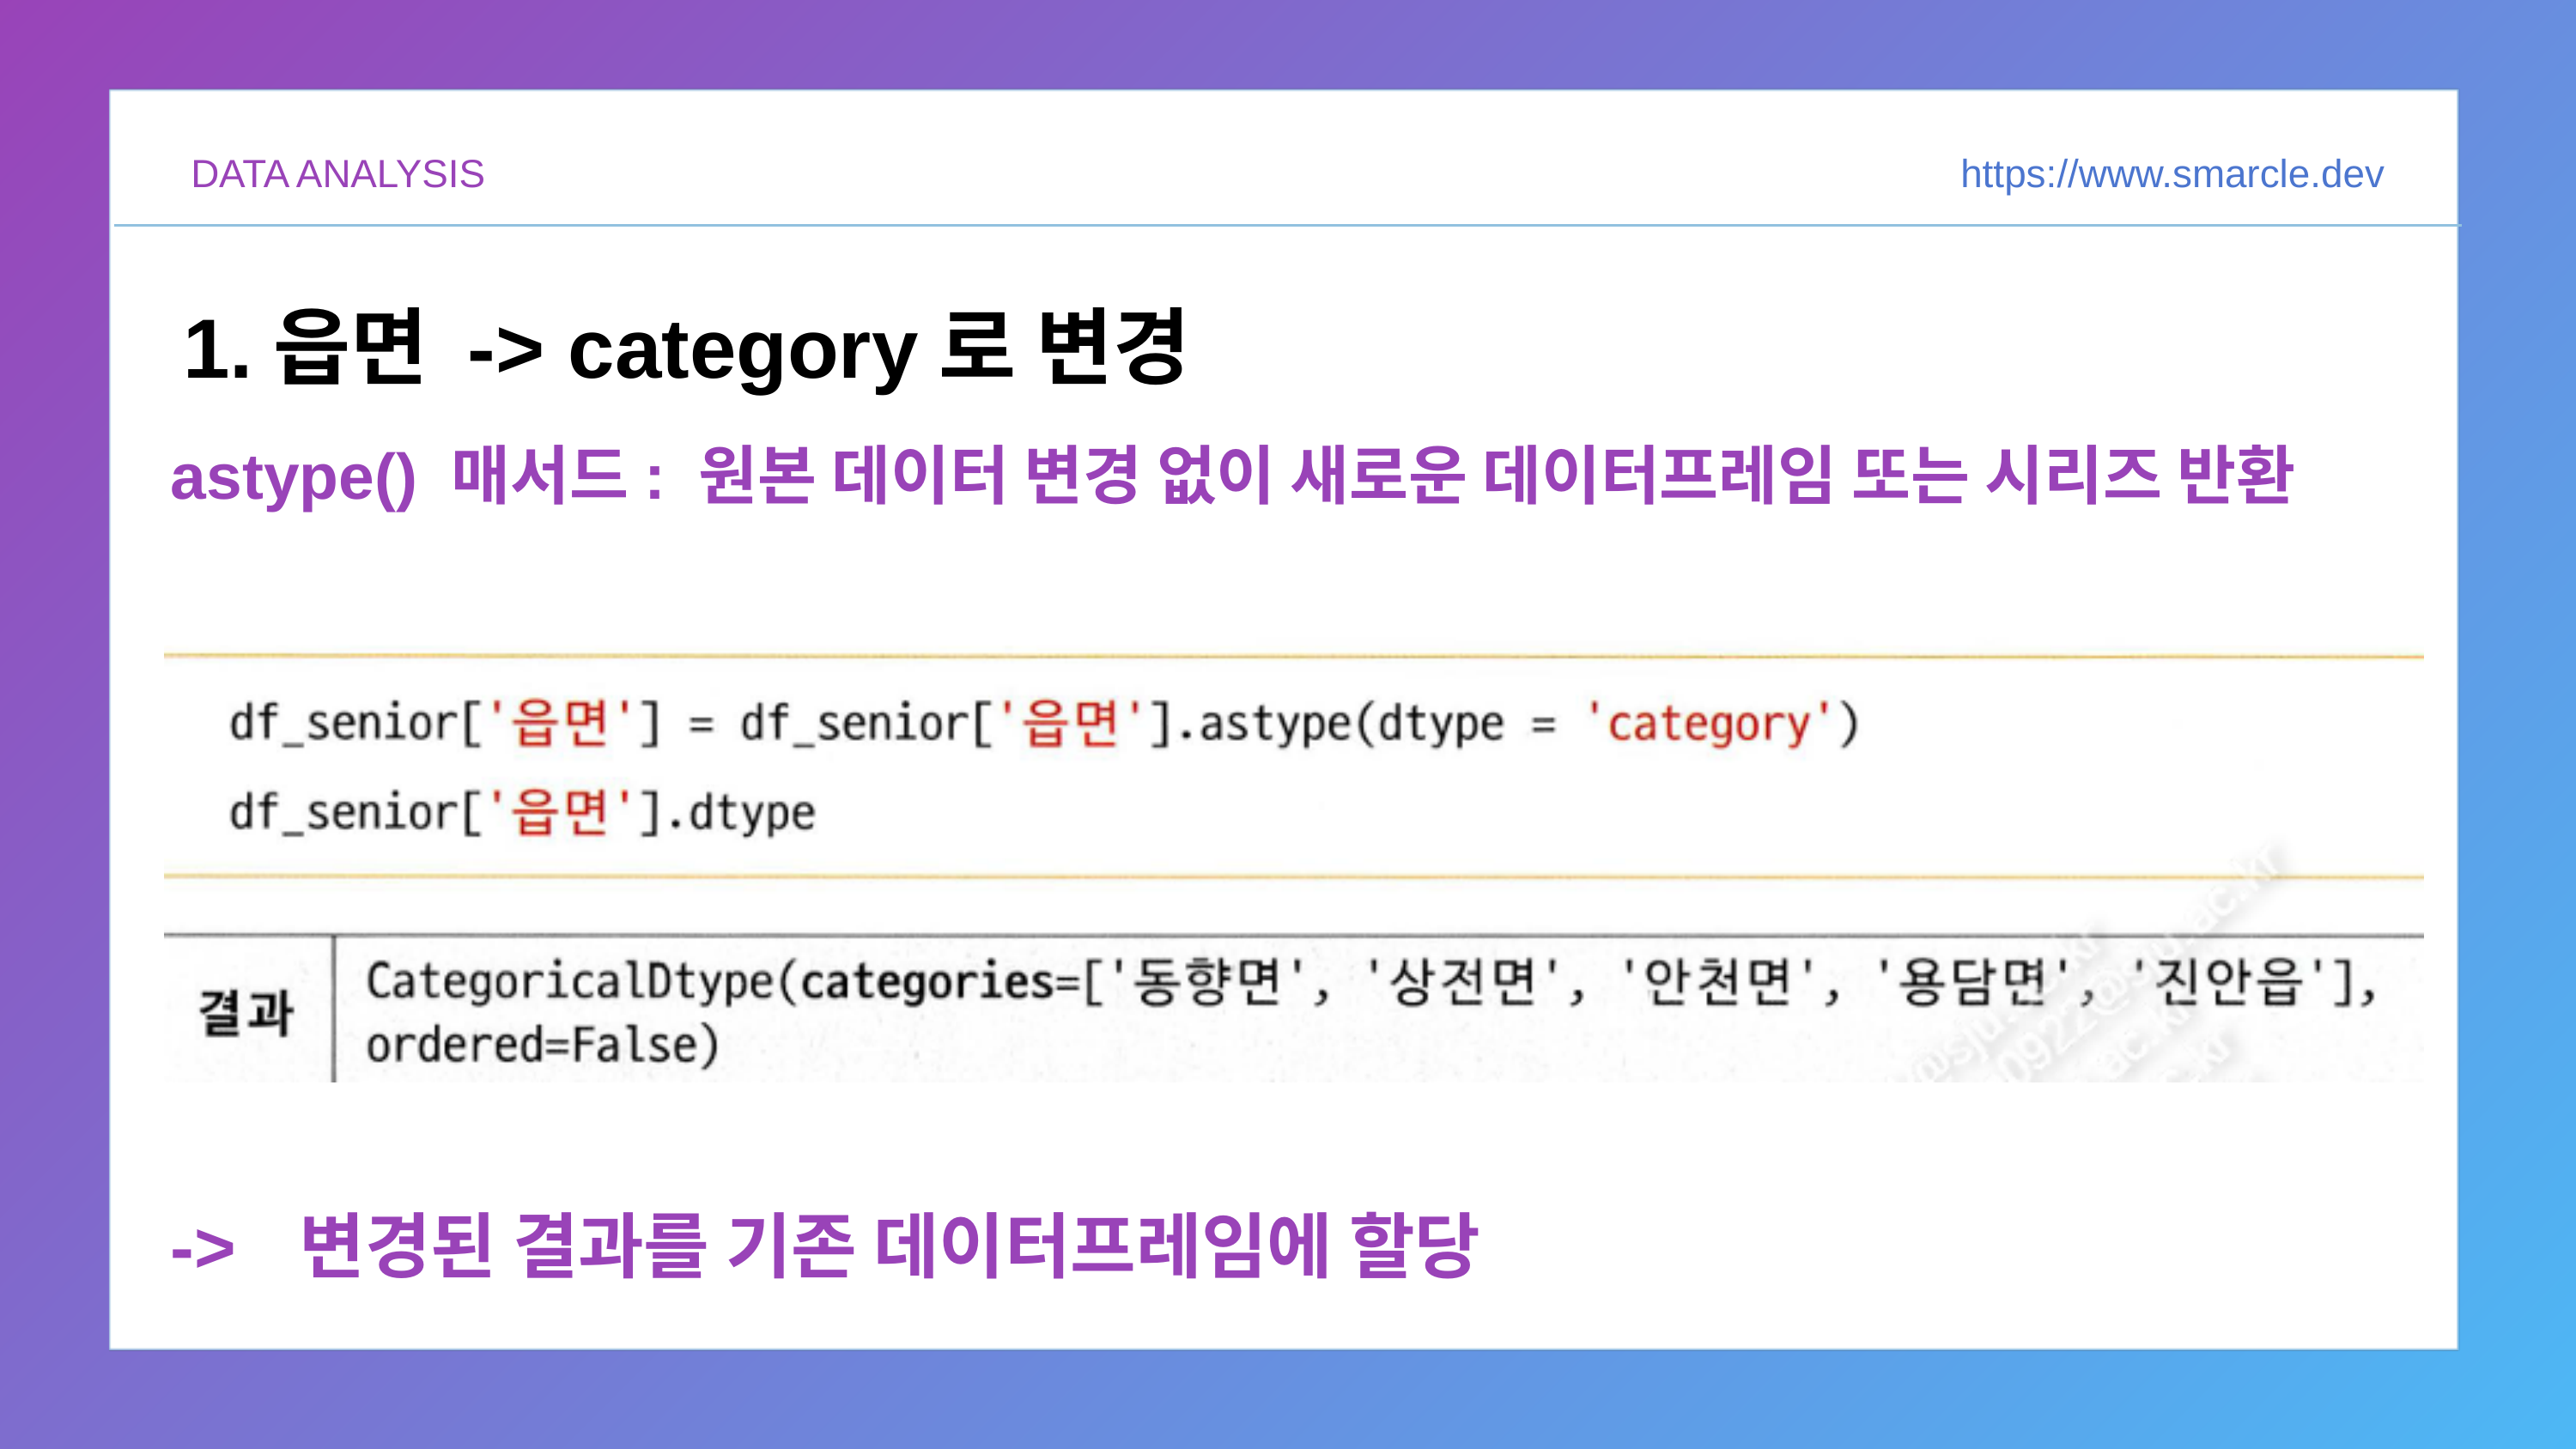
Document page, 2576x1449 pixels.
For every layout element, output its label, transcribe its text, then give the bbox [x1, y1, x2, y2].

picture [164, 634, 2424, 1082]
text_box https://www.smarcle.dev [1856, 130, 2385, 196]
text_box 1.읍면 -> category로 변경 [160, 253, 1532, 536]
text_box DATA ANALYSIS [191, 130, 606, 196]
text_box -> 변경된 결과를 기존 데이터프레임에 할당 [170, 1166, 2518, 1287]
text_box [113, 223, 2463, 227]
text_box [108, 70, 2468, 1359]
text_box astype() 매서드: 원본 데이터 변경 없이 새로운 데이터프레임 또는 시리즈 반환 [170, 403, 2518, 632]
